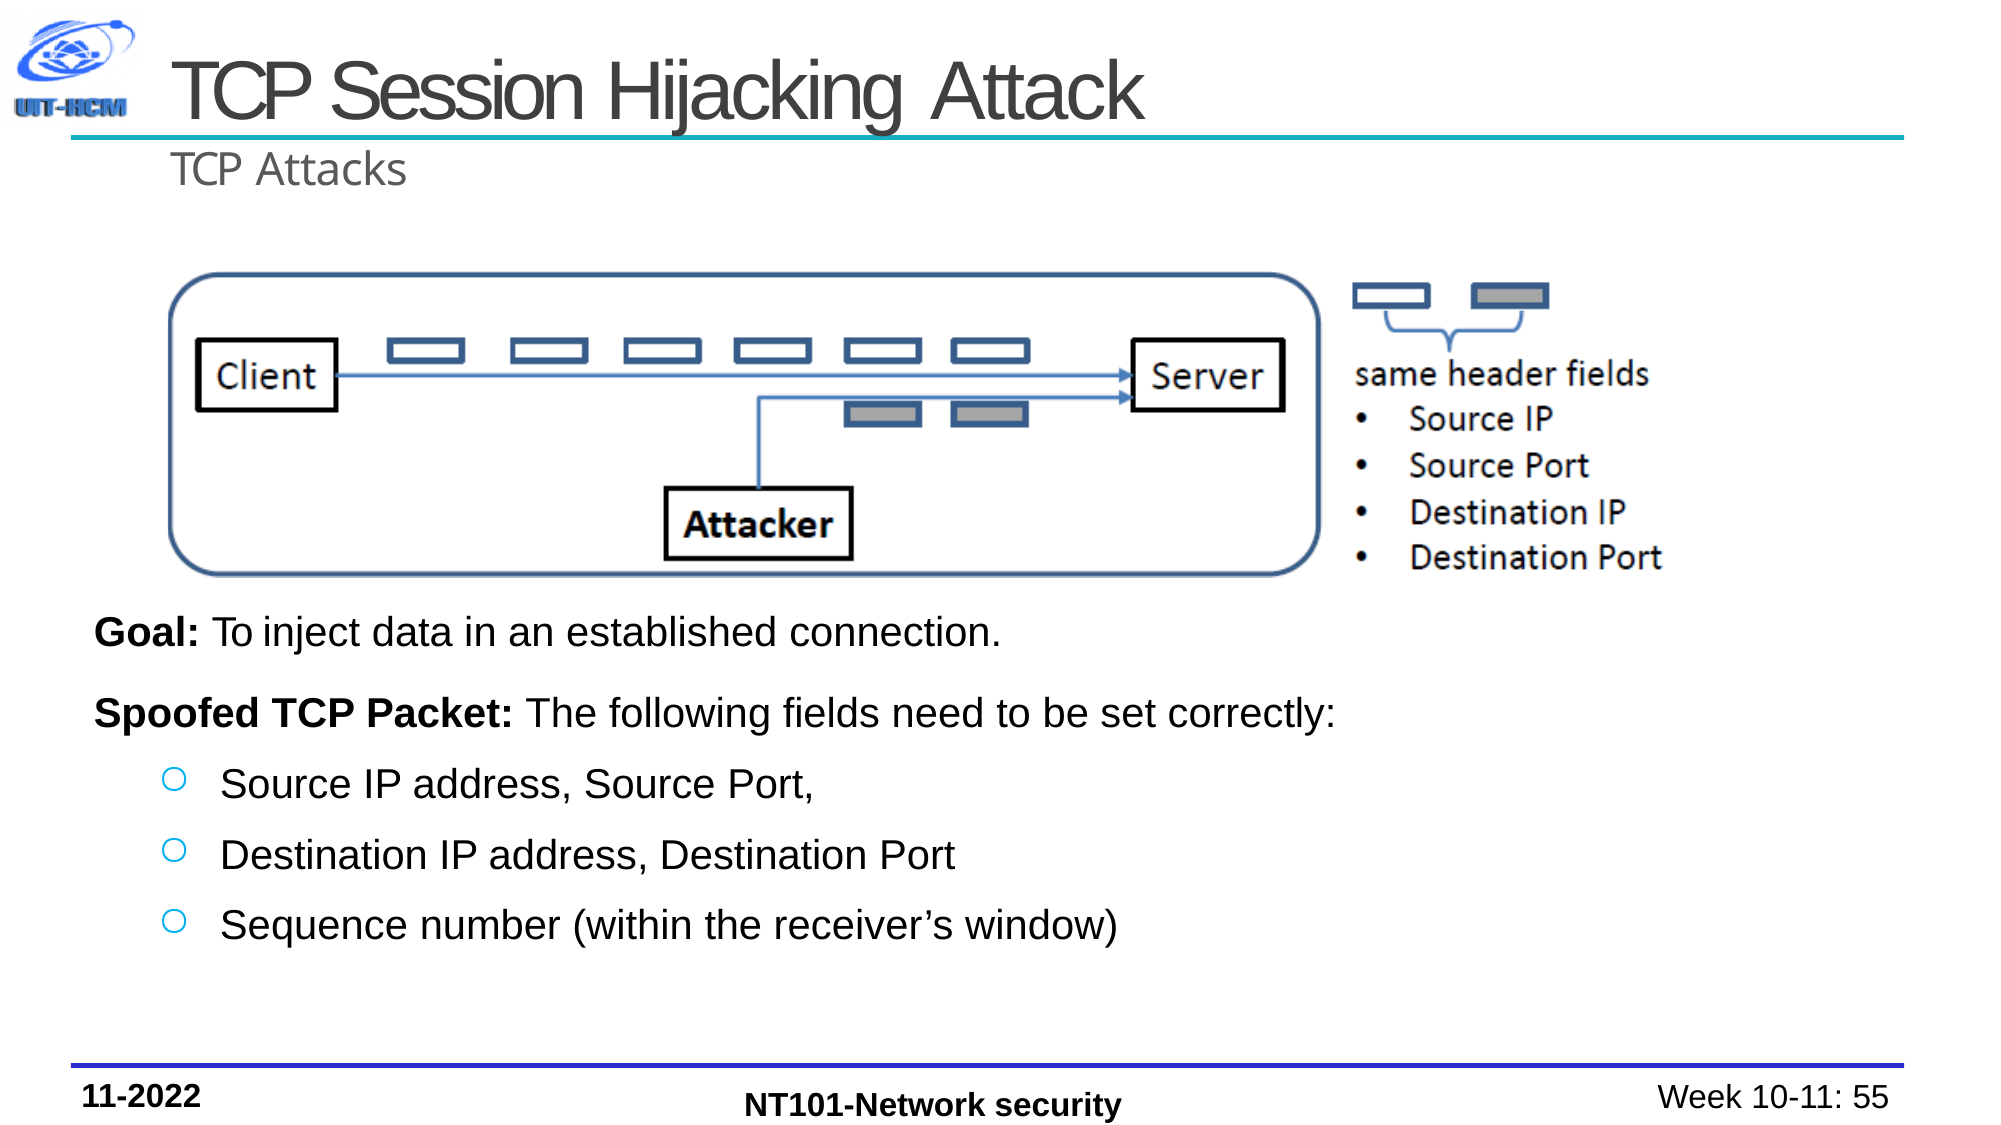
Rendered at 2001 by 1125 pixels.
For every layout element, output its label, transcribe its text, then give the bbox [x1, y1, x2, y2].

picture [0, 8, 150, 127]
text_box [167, 271, 1663, 579]
text_box Goal: To inject data in an established connection. Spoofed TCP Packet: The following fields need to be set correctly: Source IP address, Source Port, Destination IP address, Destination Port Sequence number (within the receiver’s window) [91, 602, 1339, 949]
title TCP Session Hijacking Attack TCP Attacks [167, 13, 1309, 209]
